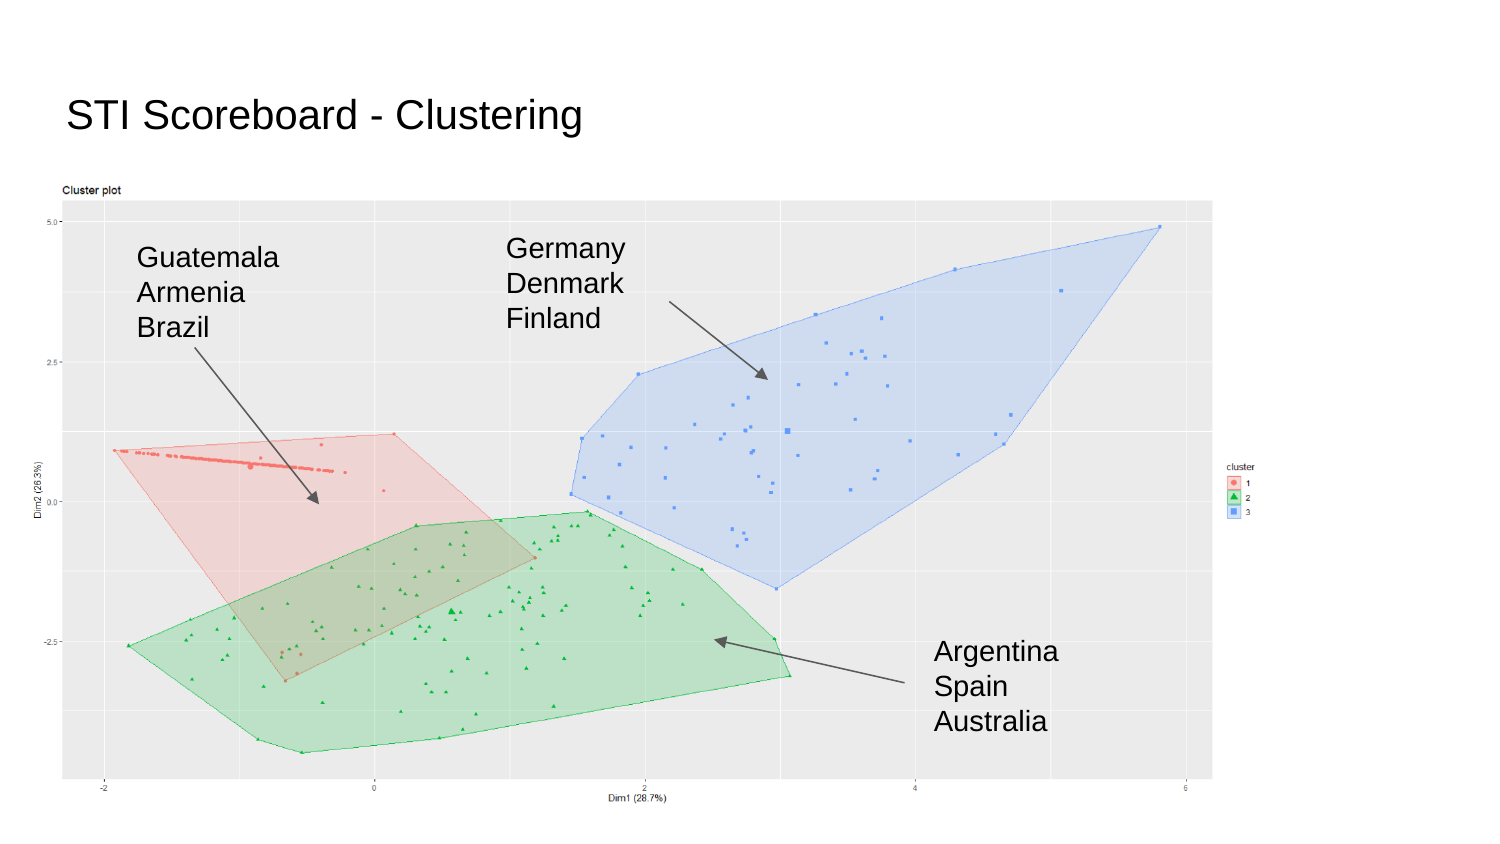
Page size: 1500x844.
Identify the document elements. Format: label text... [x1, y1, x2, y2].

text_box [194, 347, 320, 505]
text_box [669, 301, 769, 381]
picture [27, 178, 1268, 806]
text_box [713, 639, 905, 684]
title STI Scoreboard - Clustering [51, 72, 1449, 167]
